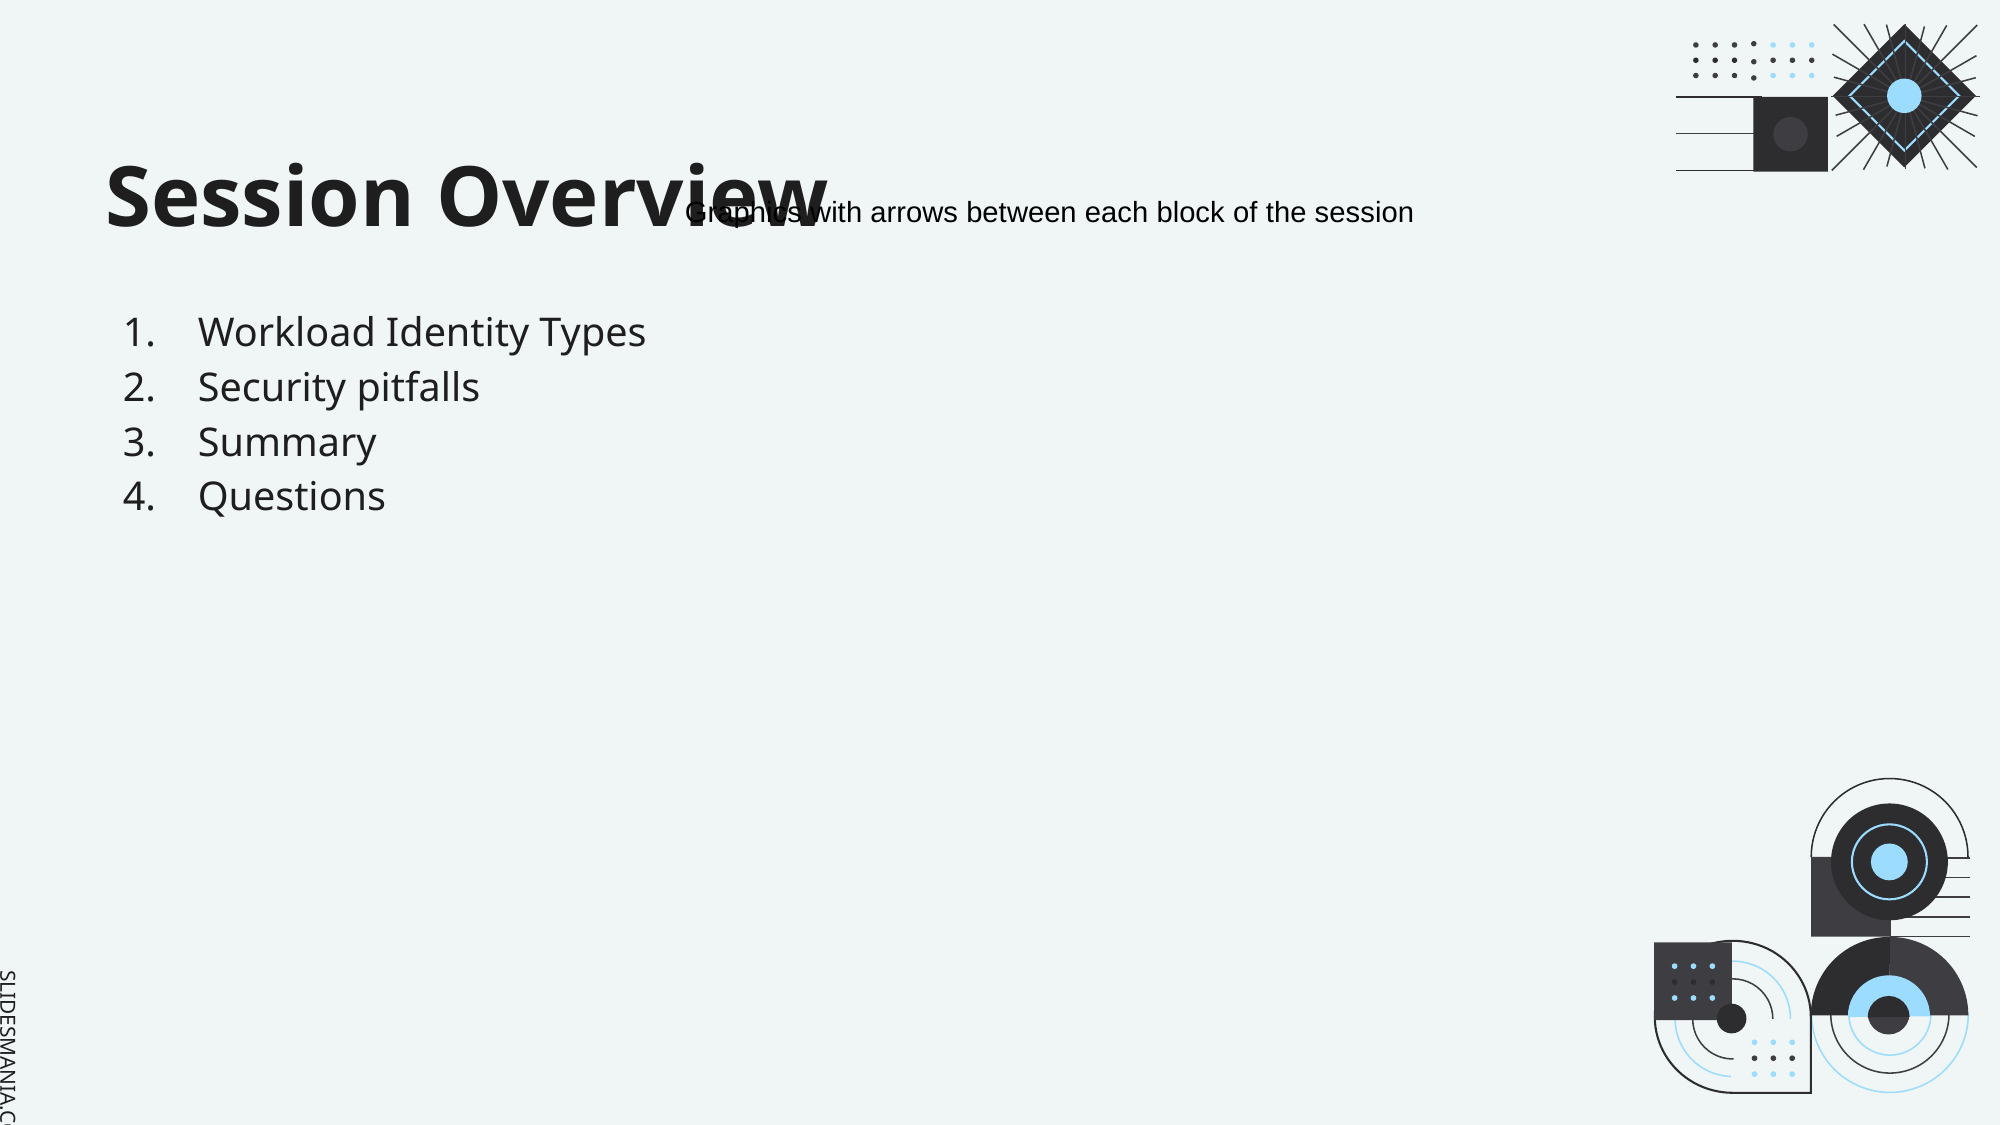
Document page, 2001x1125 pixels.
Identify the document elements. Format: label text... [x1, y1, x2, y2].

title Session Overview [85, 123, 1618, 249]
list Workload Identity Types Security pitfalls Summary Questions [85, 280, 1618, 1021]
text_box Graphics with arrows between each block of the session [670, 185, 1683, 236]
